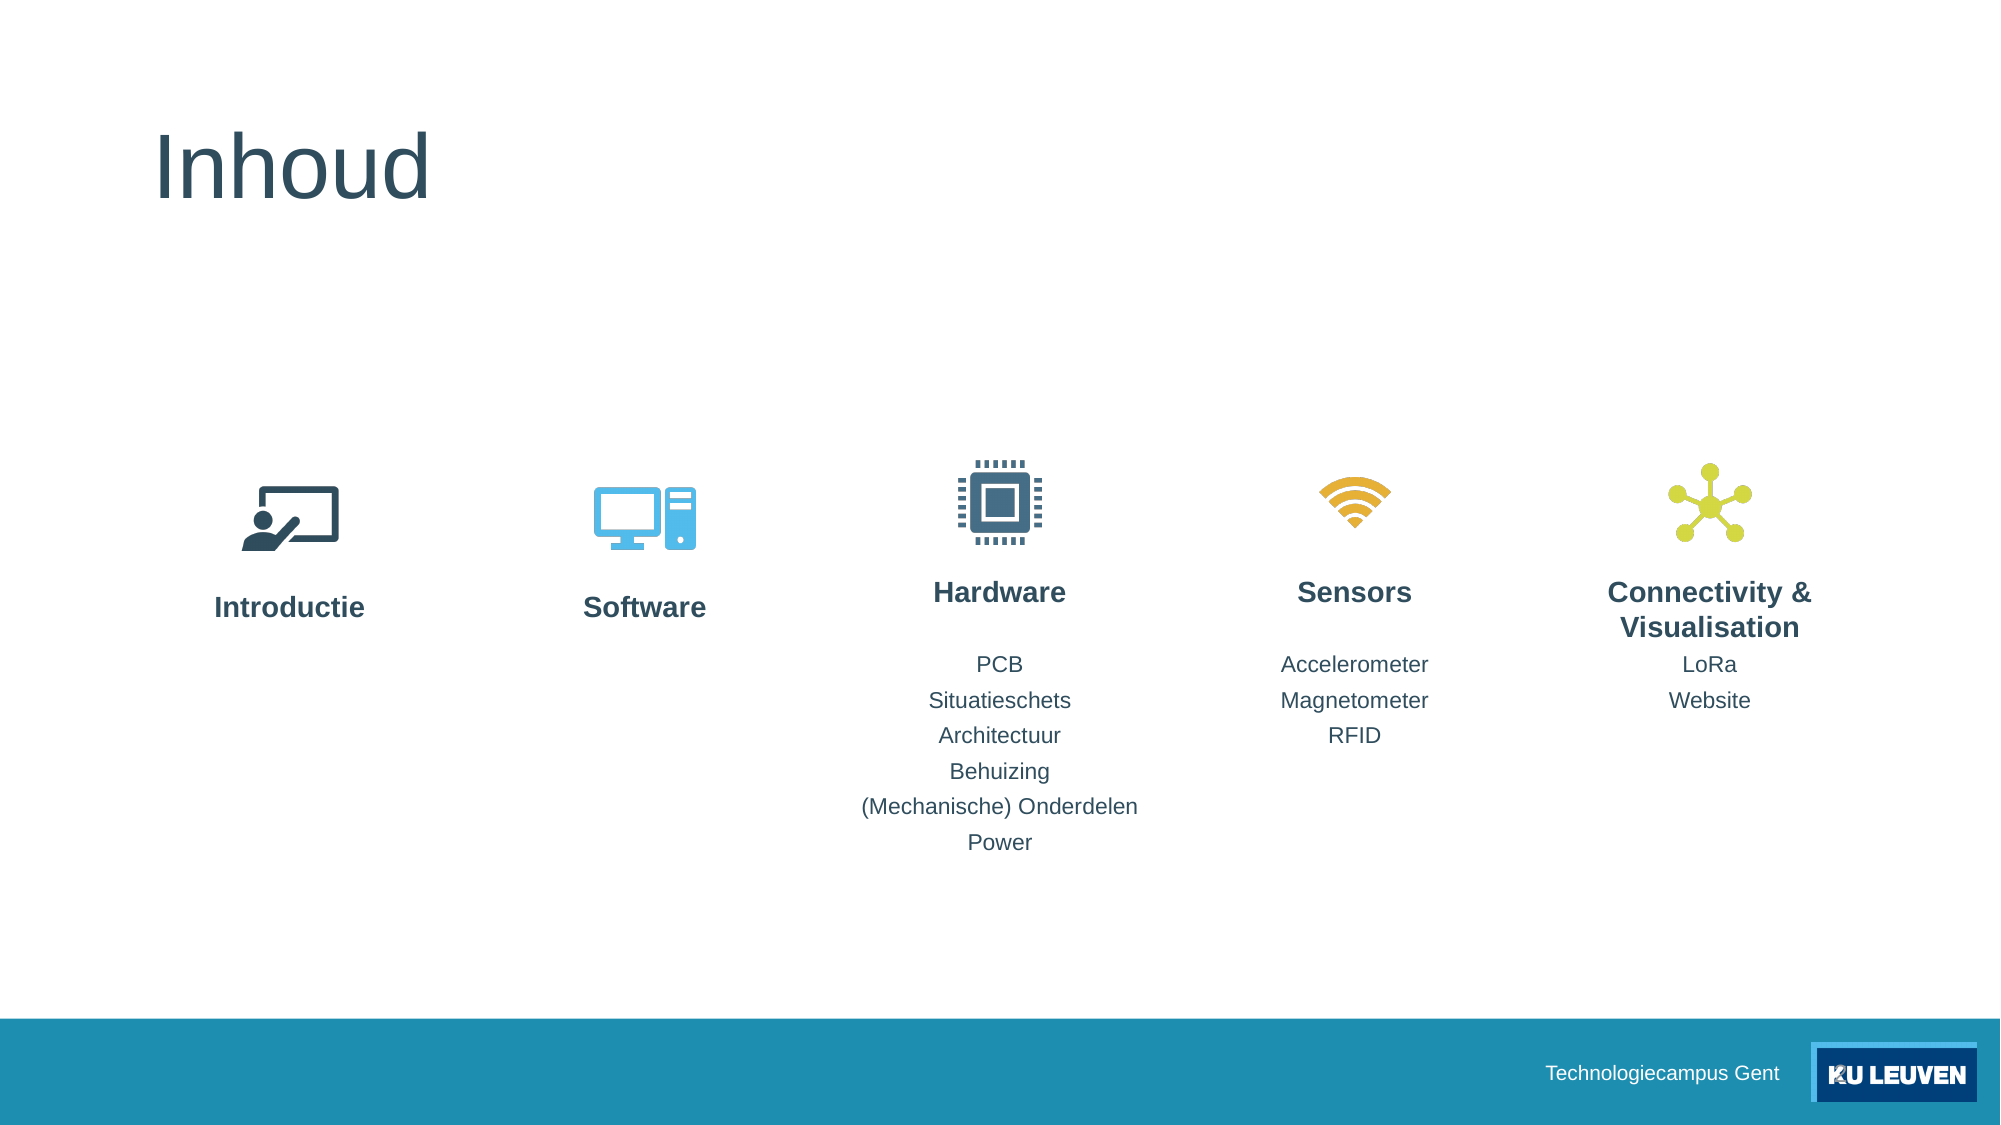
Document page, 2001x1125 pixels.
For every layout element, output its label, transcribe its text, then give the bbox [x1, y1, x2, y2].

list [137, 299, 1863, 1014]
picture [1863, 1042, 1977, 1102]
footer Technologiecampus Gent [989, 1018, 1809, 1125]
title Inhoud [137, 59, 1863, 278]
slide_number 2 [1412, 1042, 1863, 1103]
